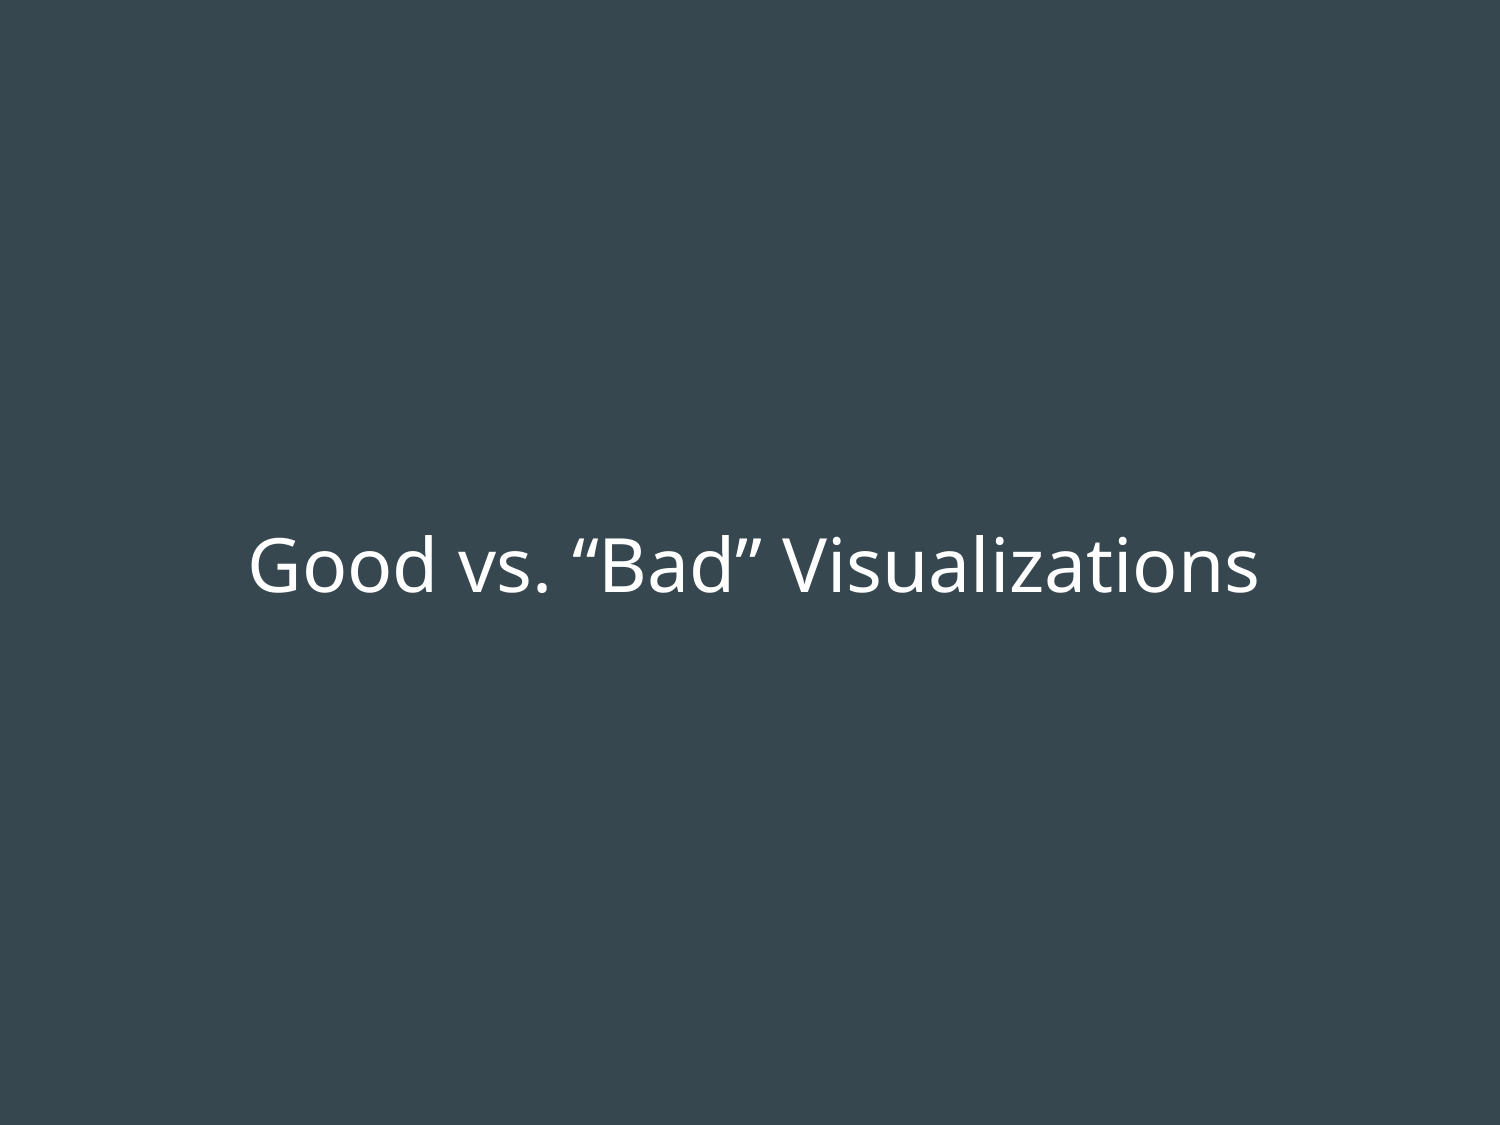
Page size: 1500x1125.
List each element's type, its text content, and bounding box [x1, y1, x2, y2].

title Good vs. “Bad” Visualizations [110, 468, 1399, 657]
